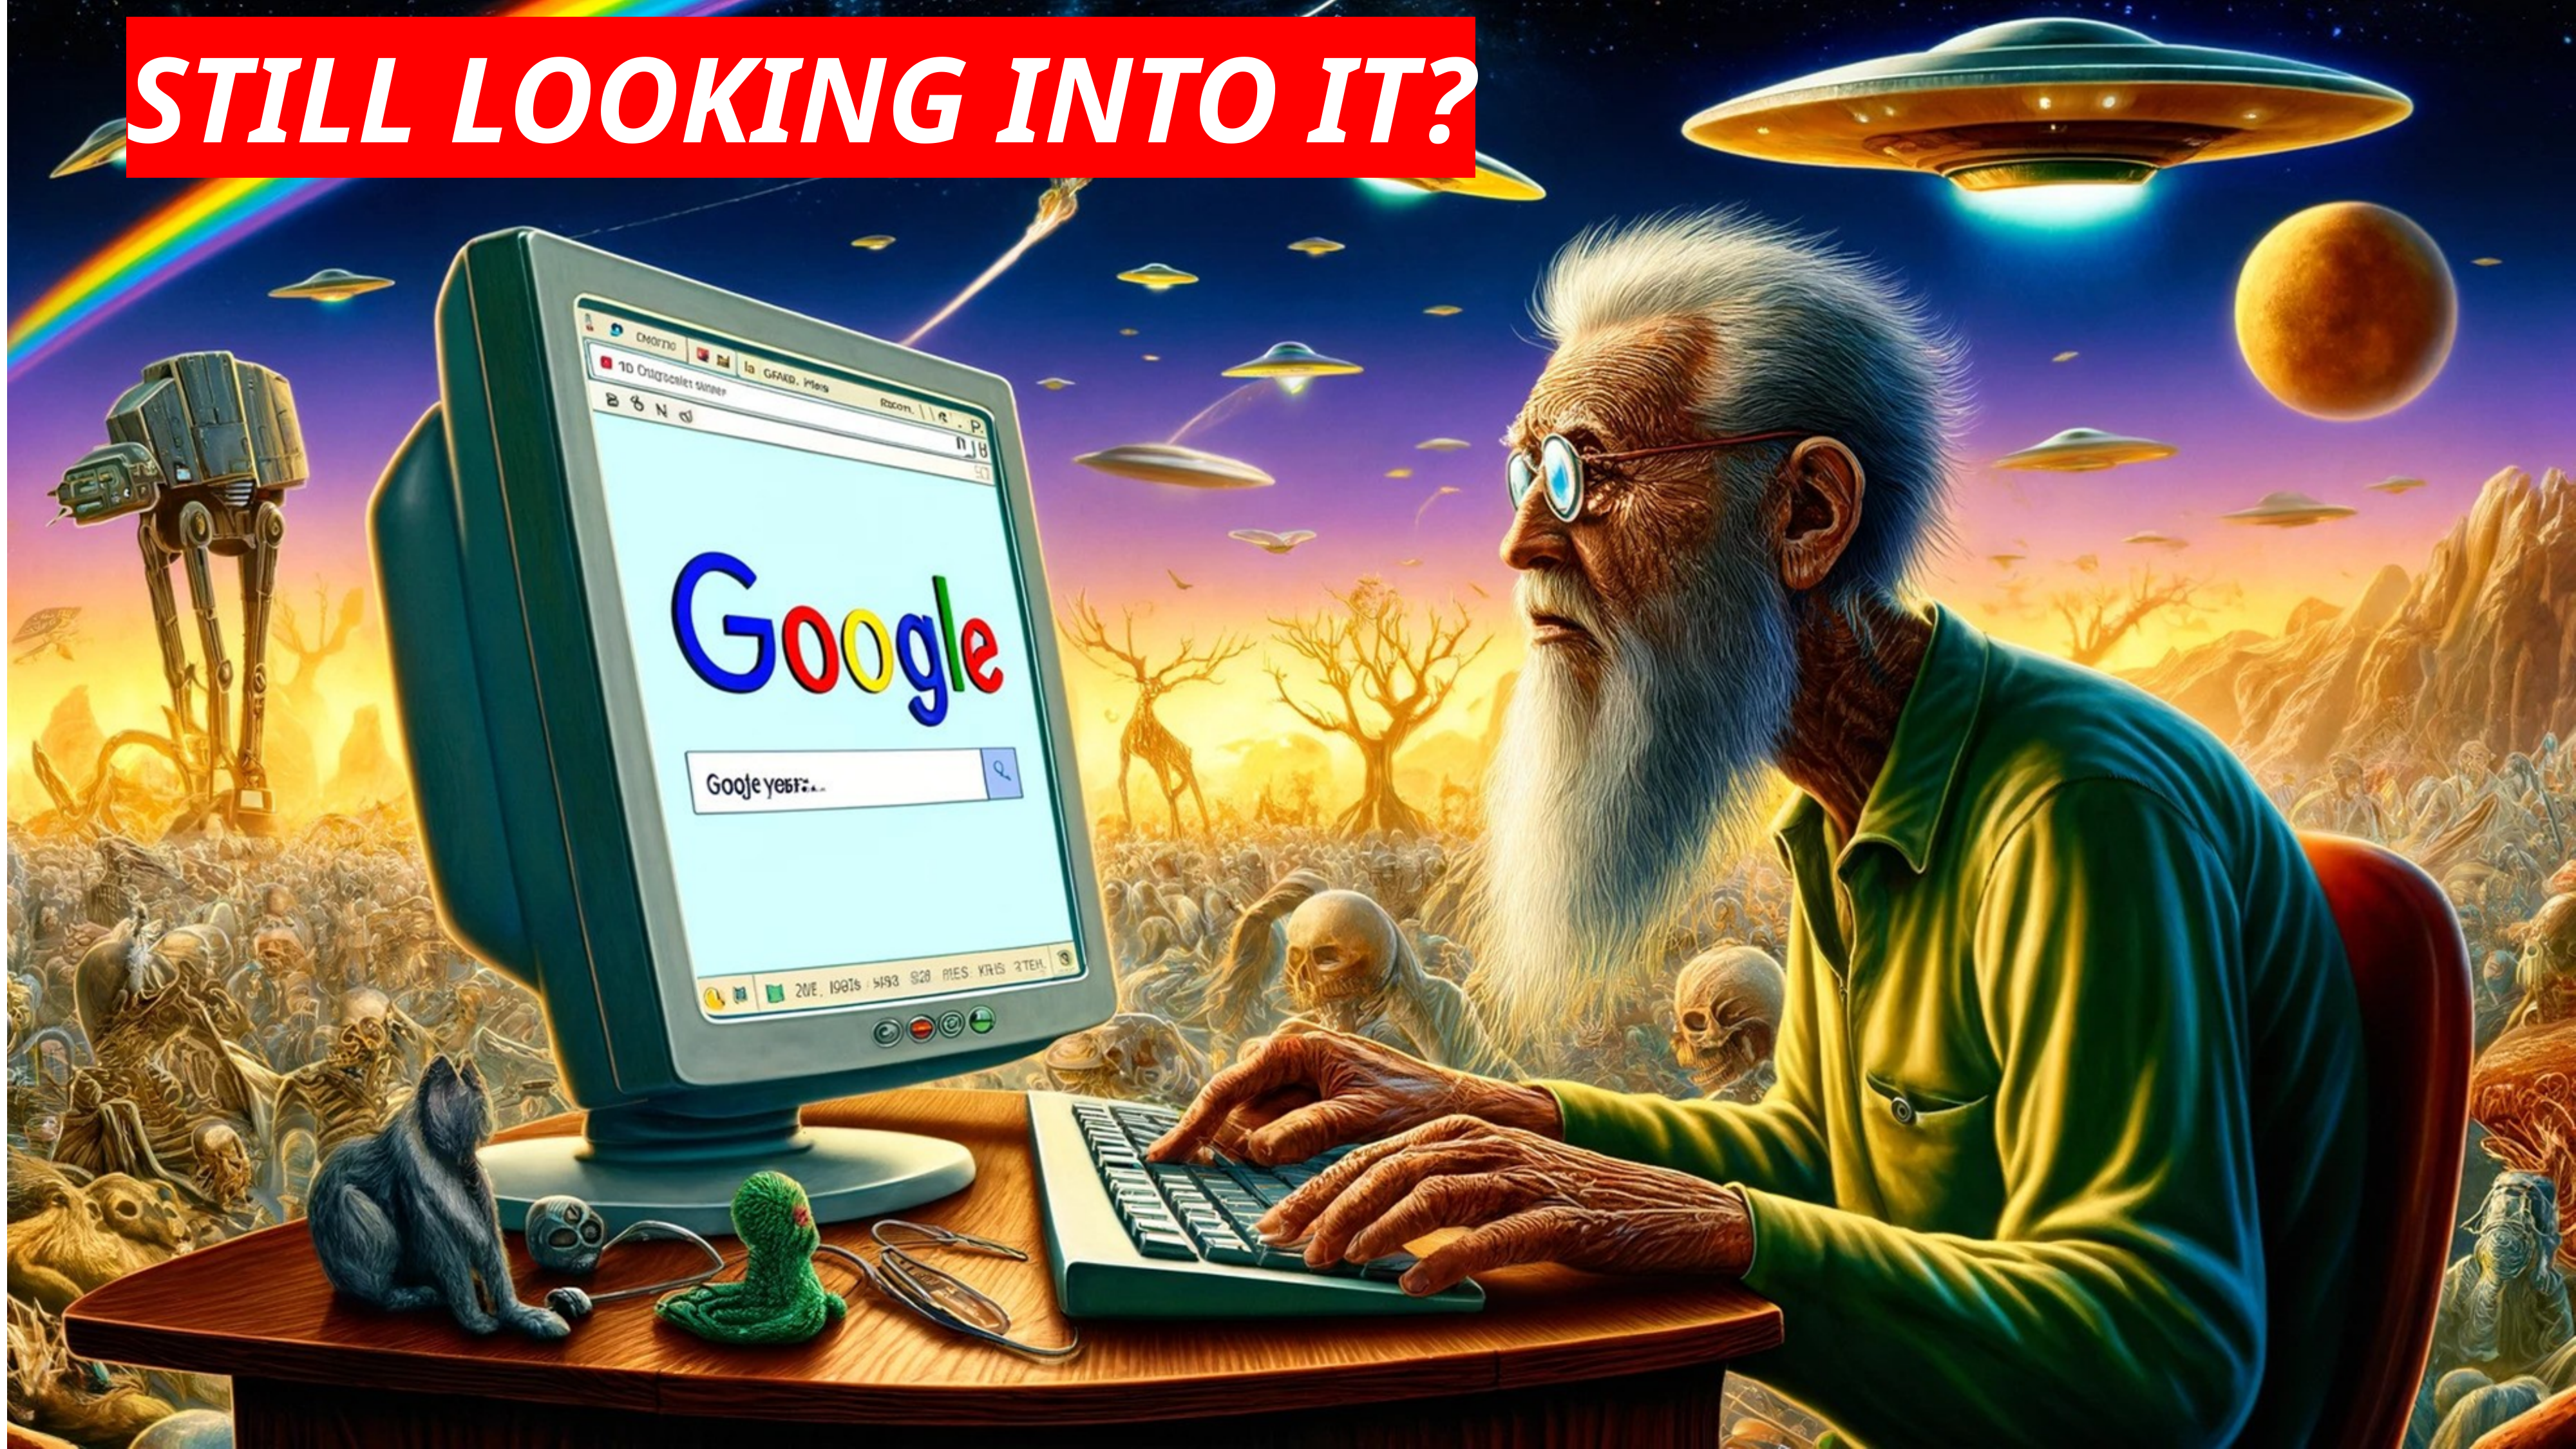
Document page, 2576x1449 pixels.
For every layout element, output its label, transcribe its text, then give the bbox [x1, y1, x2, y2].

picture [2234, 1189, 2242, 1229]
picture [2248, 1229, 2254, 1238]
text_box STILL LOOKING INTO IT? [0, 15, 7, 156]
picture [2237, 1239, 2240, 1246]
picture [2249, 1403, 2252, 1410]
picture [2232, 1173, 2235, 1180]
picture [7, 0, 2576, 1449]
picture [2239, 1371, 2247, 1381]
